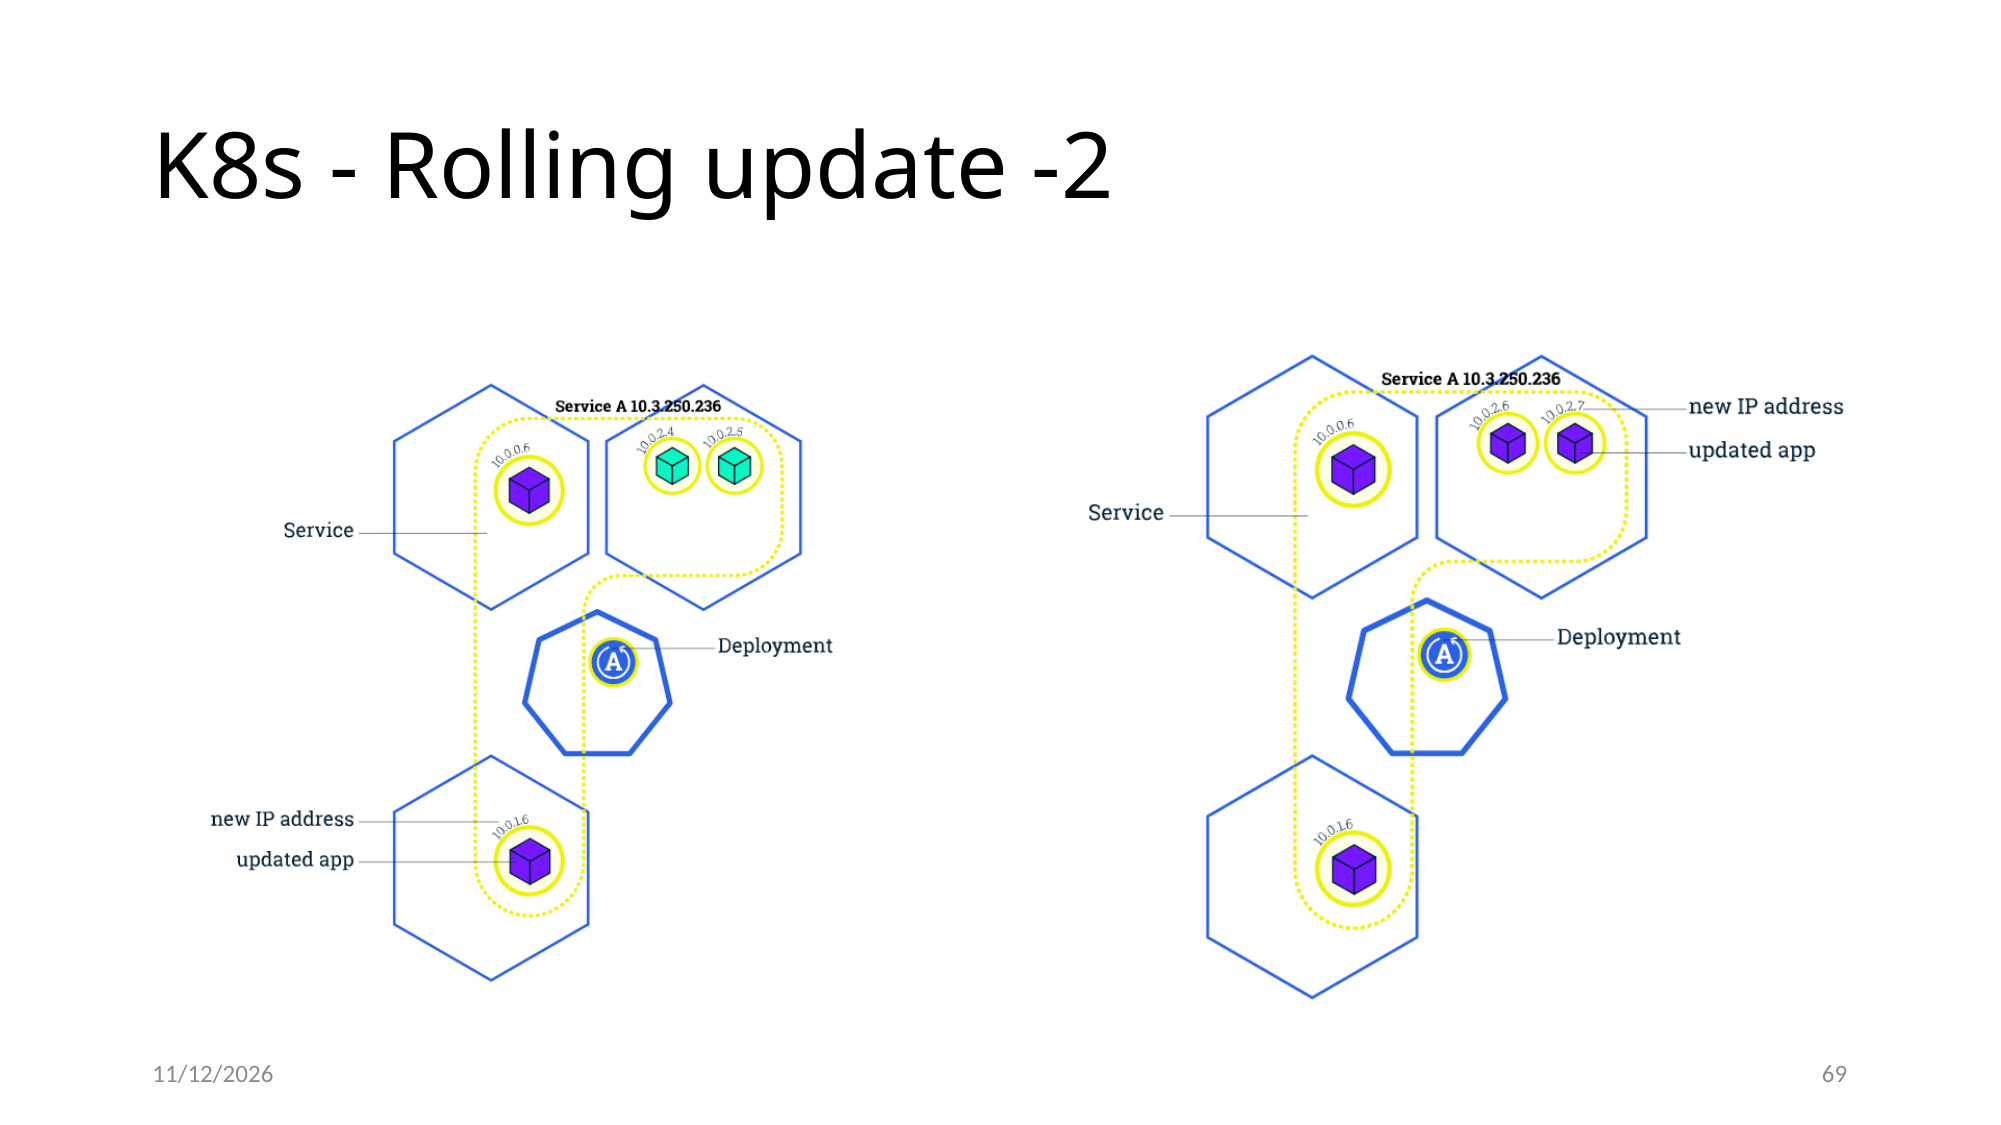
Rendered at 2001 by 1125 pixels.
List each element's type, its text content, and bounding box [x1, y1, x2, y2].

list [189, 343, 894, 996]
title K8s - Rolling update -2 [137, 59, 1863, 278]
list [1012, 304, 1863, 1009]
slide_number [137, 1042, 588, 1103]
slide_number 69 [1412, 1042, 1863, 1103]
